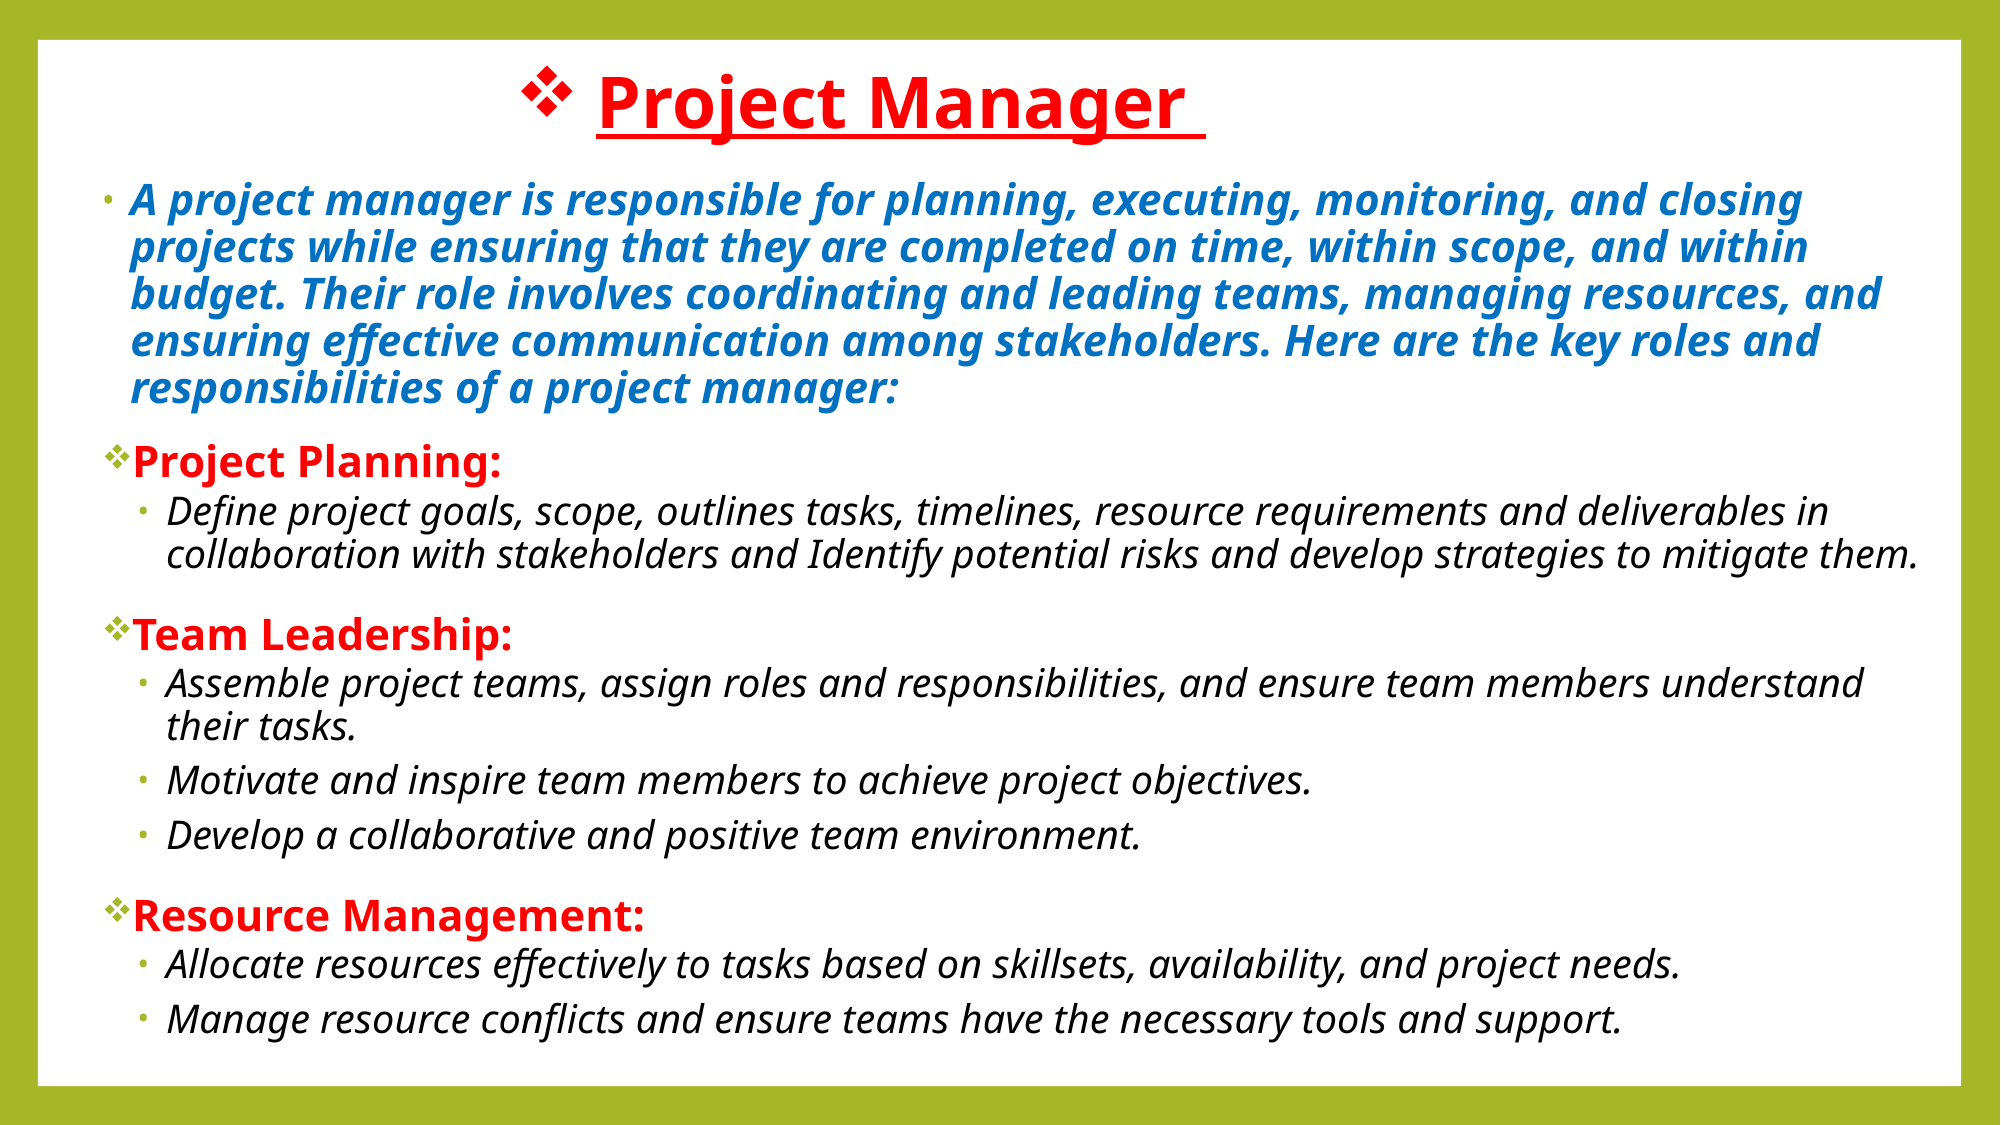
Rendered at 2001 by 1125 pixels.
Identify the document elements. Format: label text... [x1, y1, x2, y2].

title Project Manager [500, 58, 1280, 153]
list A project manager is responsible for planning, executing, monitoring, and closing projects while ensuring that they are completed on time, within scope, and within budget. Their role involves coordinating and leading teams, managing resources, and ensuring effective communication among stakeholders. Here are the key roles and responsibilities of a project manager: Project Planning: Define project goals, scope, outlines tasks, timelines, resource requirements and deliverables in collaboration with stakeholders and Identify potential risks and develop strategies to mitigate them. Team Leadership: Assemble project teams, assign roles and responsibilities, and ensure team members understand their tasks. Motivate and inspire team members to achieve project objectives. Develop a collaborative and positive team environment. Resource Management: Allocate resources effectively to tasks based on skillsets, availability, and project needs. Manage resource conflicts and ensure teams have the necessary tools and support. [79, 170, 1946, 1059]
